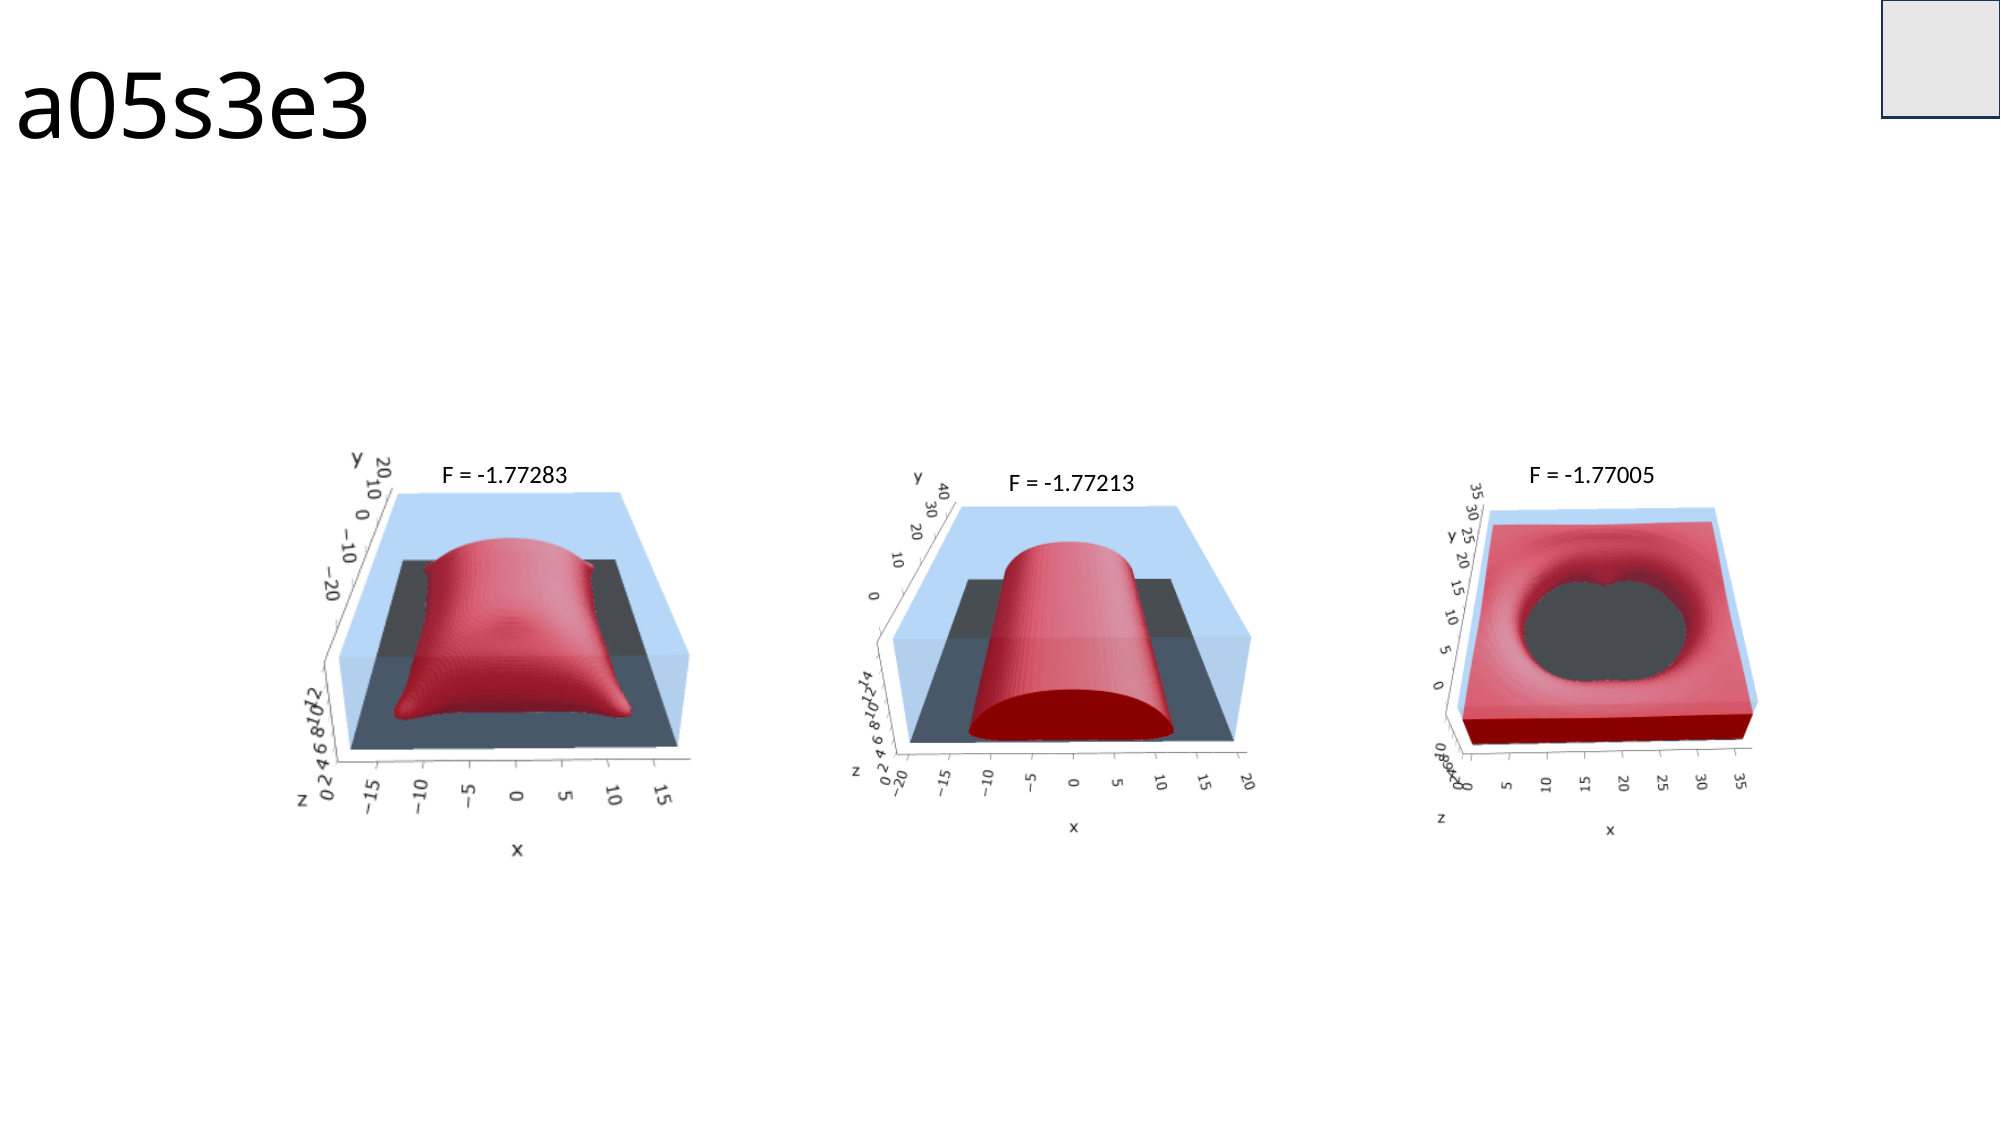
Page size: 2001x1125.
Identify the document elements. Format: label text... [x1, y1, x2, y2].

picture [1420, 473, 1766, 838]
text_box F = -1.77005 [1494, 450, 1690, 473]
title a05s3e3 [0, 0, 1725, 218]
picture [845, 459, 1260, 838]
text_box [1881, 0, 2000, 119]
picture [289, 450, 696, 864]
